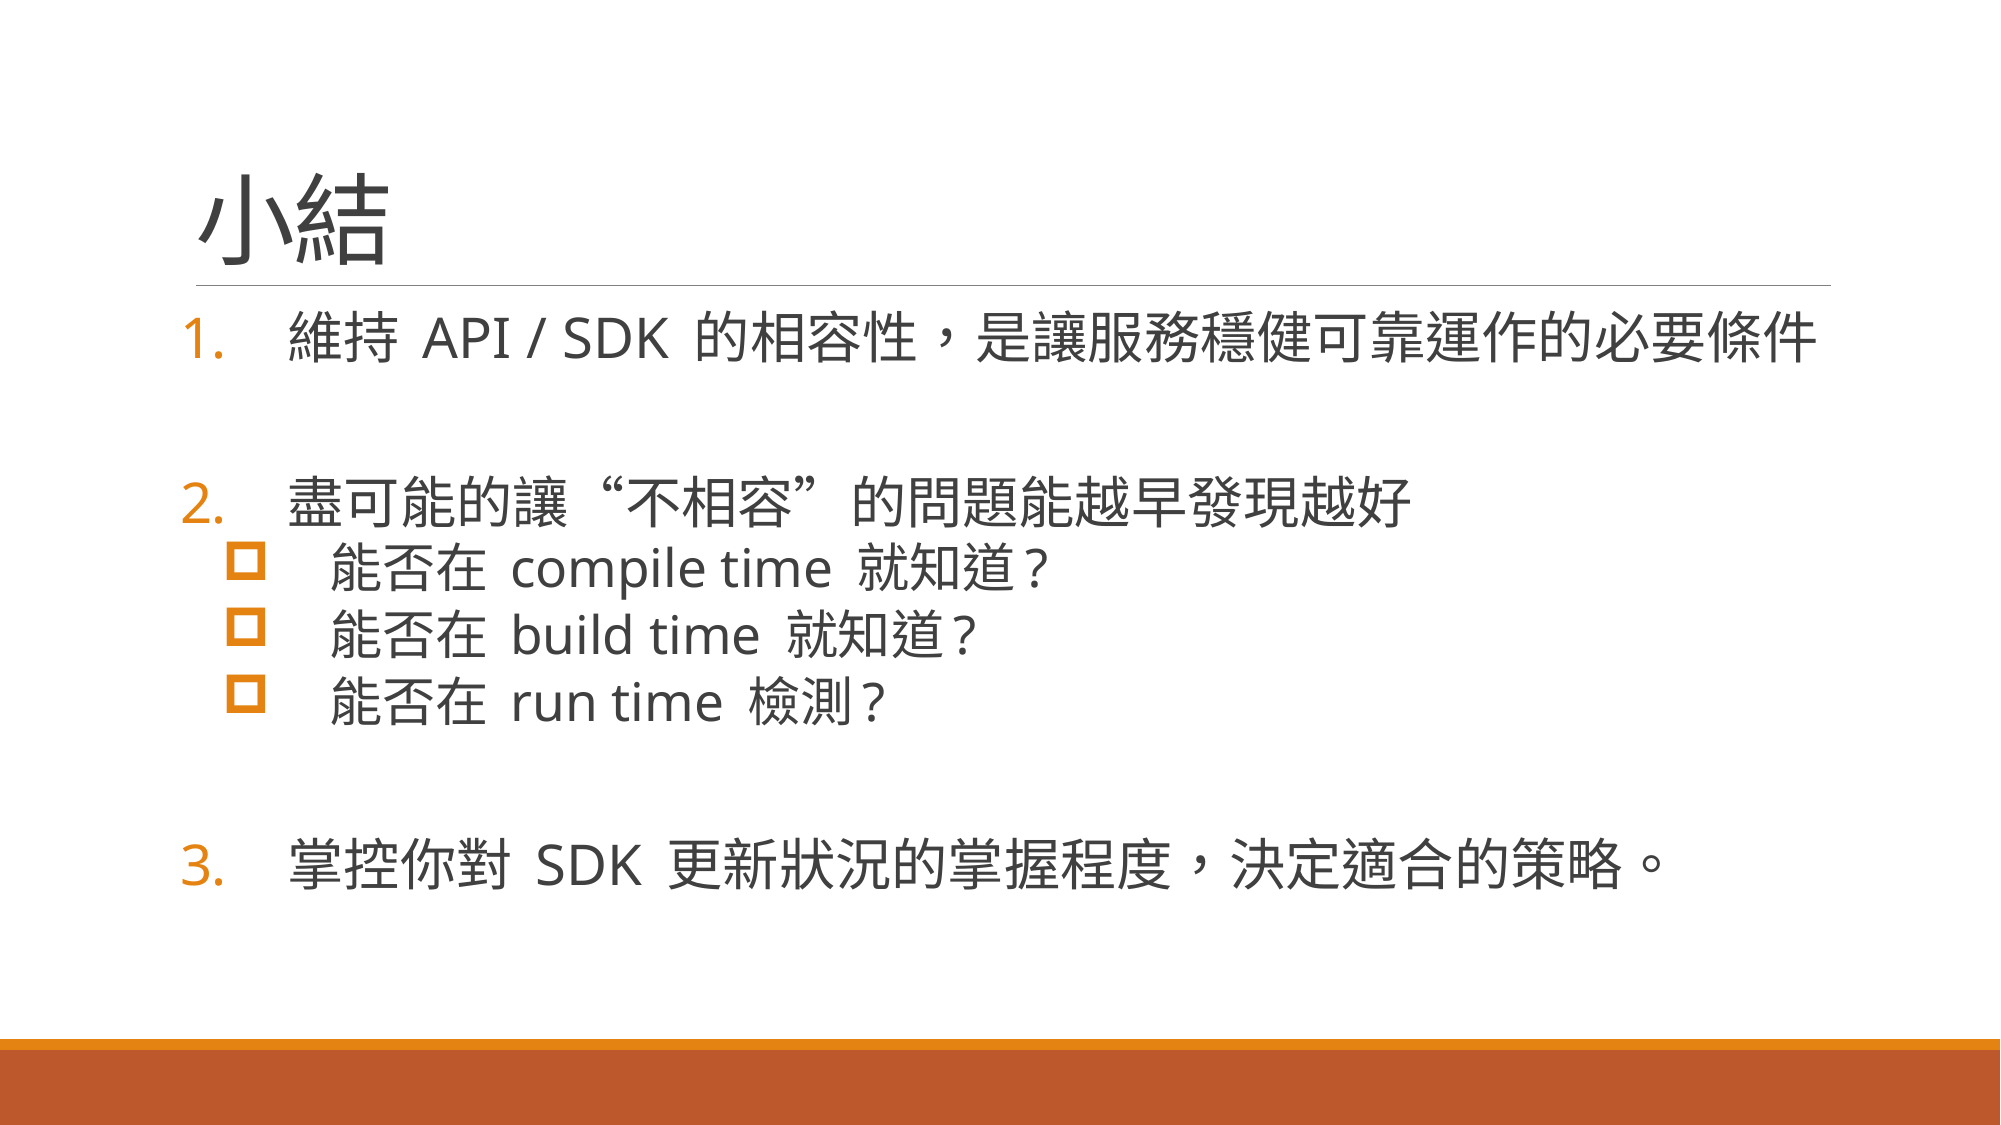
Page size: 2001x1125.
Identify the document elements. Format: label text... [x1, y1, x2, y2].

list 維持 API / SDK 的相容性，是讓服務穩健可靠運作的必要條件 盡可能的讓“不相容”的問題能越早發現越好 能否在 compile time 就知道? 能否在 build time 就知道? 能否在 run time 檢測? 掌控你對 SDK 更新狀況的掌握程度，決定適合的策略。 [180, 302, 1830, 963]
title 小結 [180, 47, 1830, 285]
